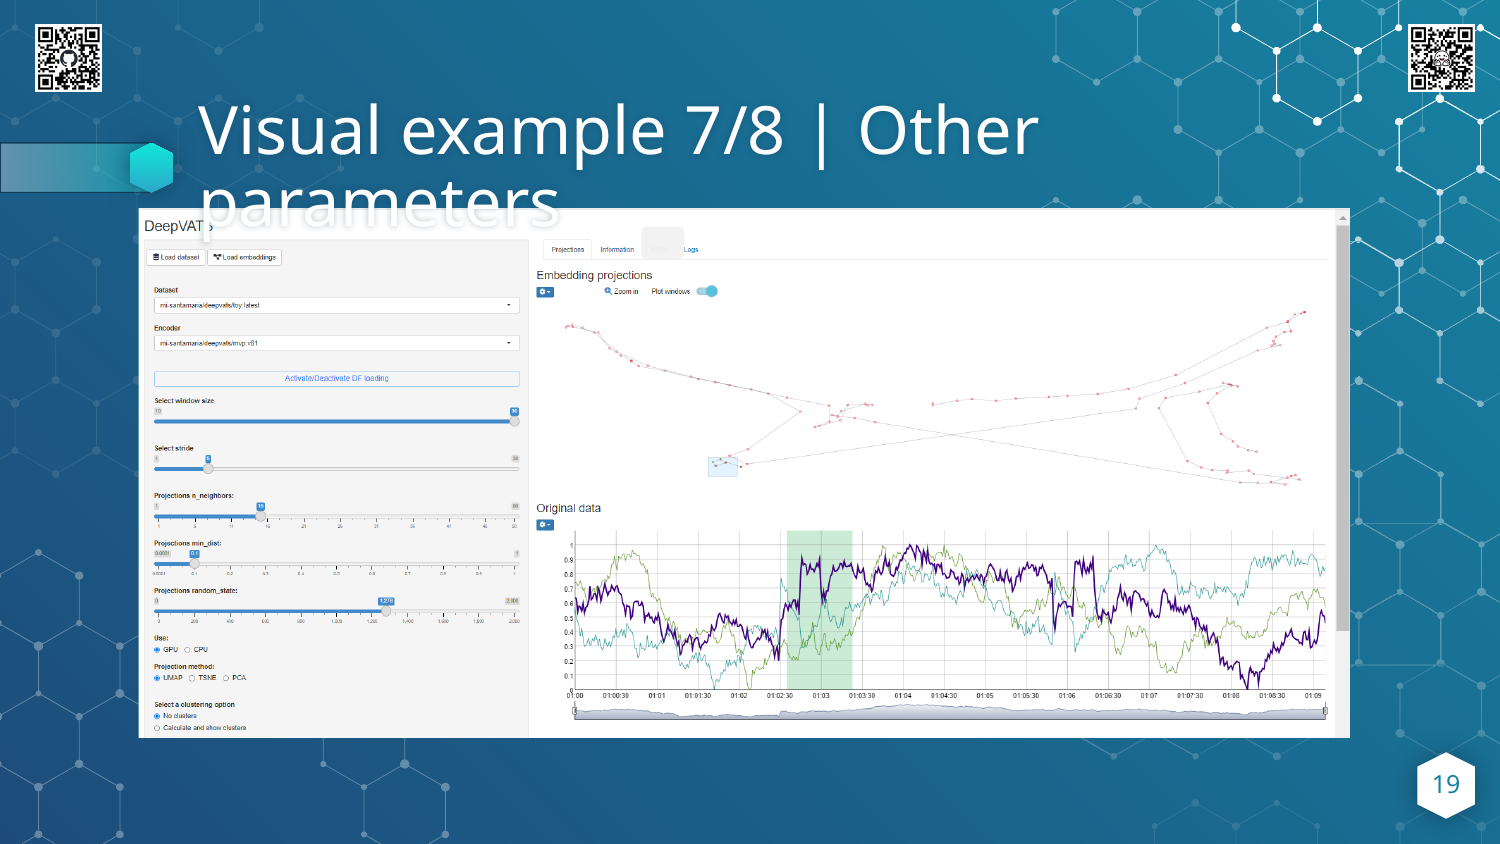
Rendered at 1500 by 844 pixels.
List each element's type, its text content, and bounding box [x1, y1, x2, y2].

title Visual example 7/8 | Other parameters [198, 140, 1350, 198]
slide_number 19 [1417, 752, 1475, 819]
picture [138, 207, 1351, 738]
picture [1408, 24, 1476, 92]
picture [34, 24, 102, 92]
